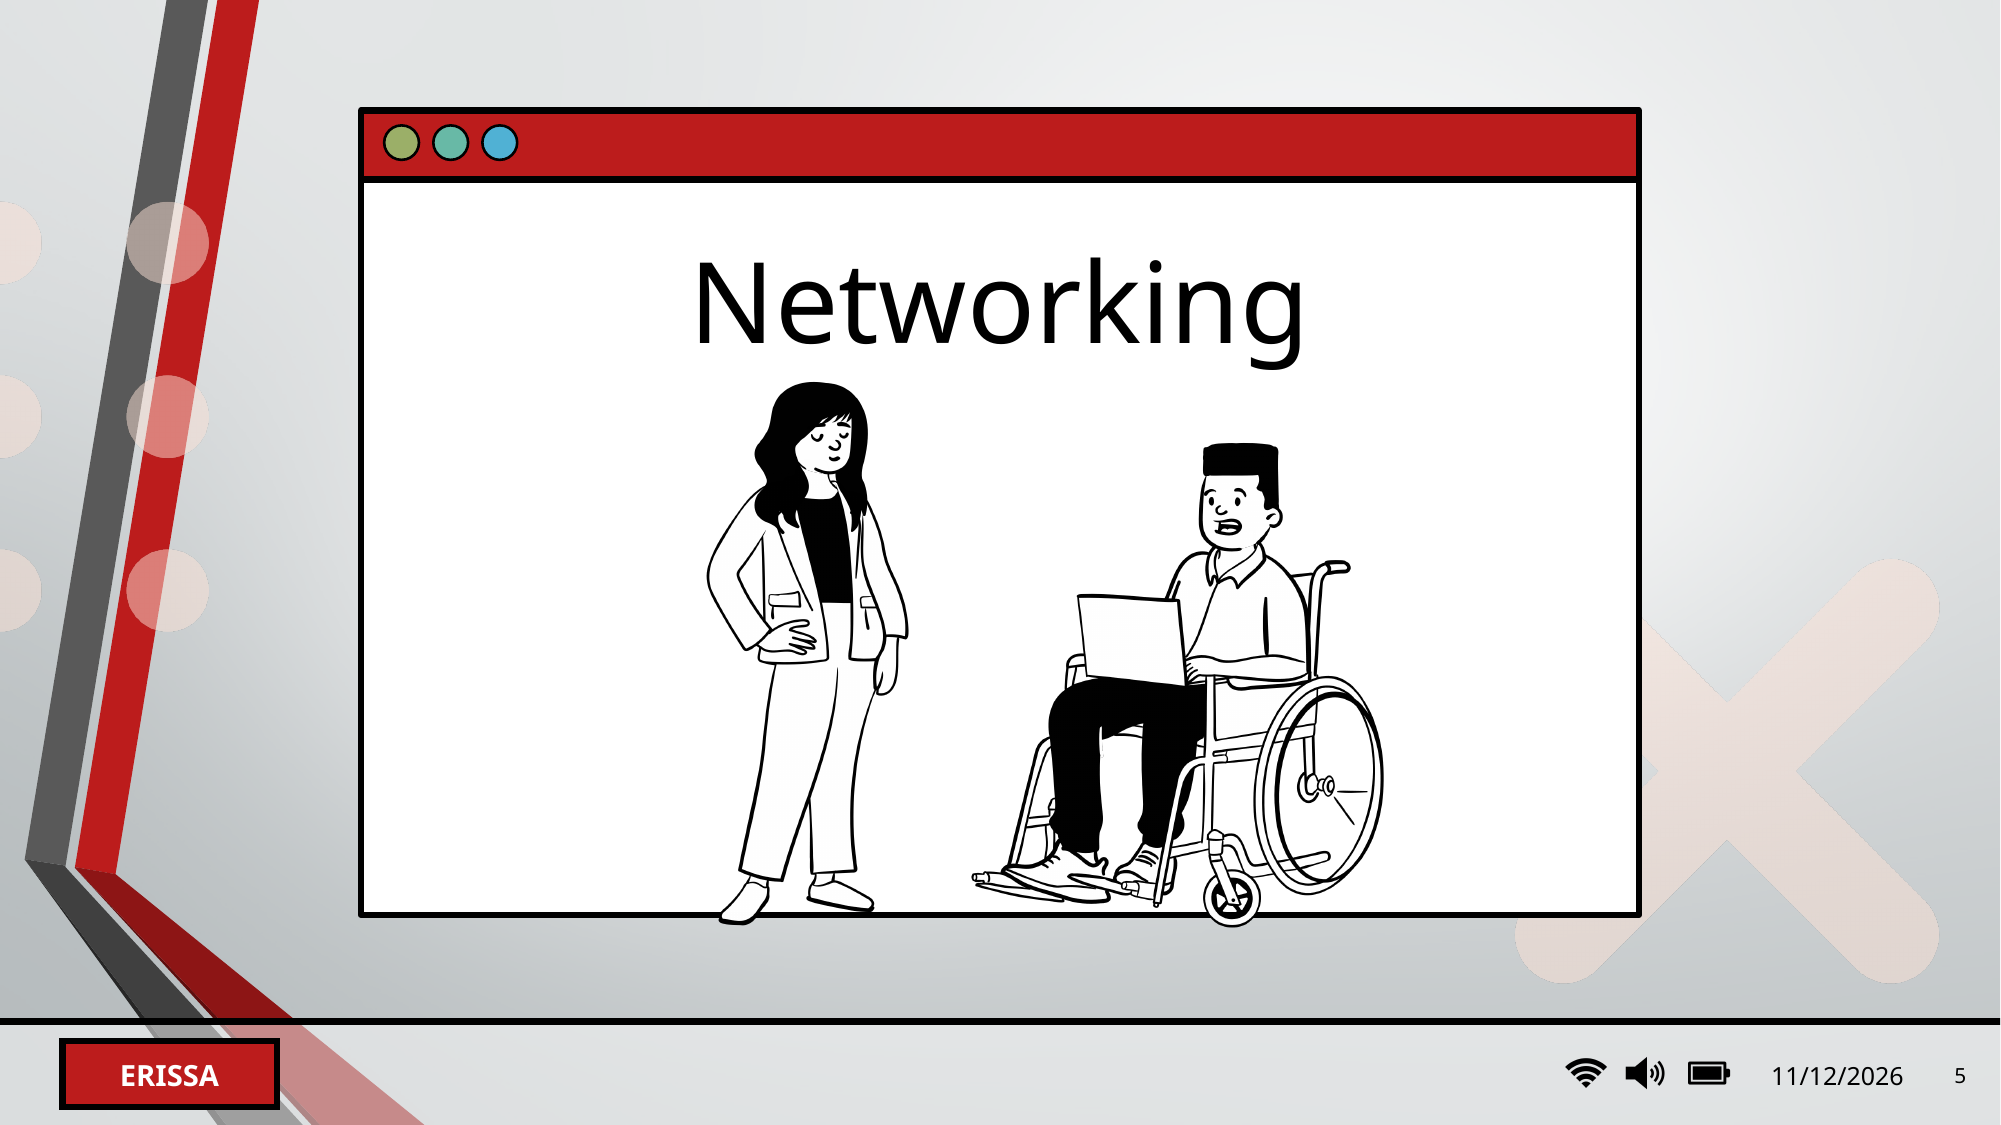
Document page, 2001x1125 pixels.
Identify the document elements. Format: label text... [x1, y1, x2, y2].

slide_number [1731, 1021, 1918, 1125]
title Networking [387, 217, 1613, 379]
slide_number 5 [1918, 1021, 2000, 1125]
list Erissa [59, 1038, 280, 1110]
picture [0, 183, 227, 650]
picture [1563, 1050, 1609, 1096]
picture [1624, 1050, 1670, 1096]
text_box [698, 377, 912, 931]
picture [1686, 1050, 1731, 1096]
picture [1497, 541, 1957, 1001]
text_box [965, 440, 1393, 935]
